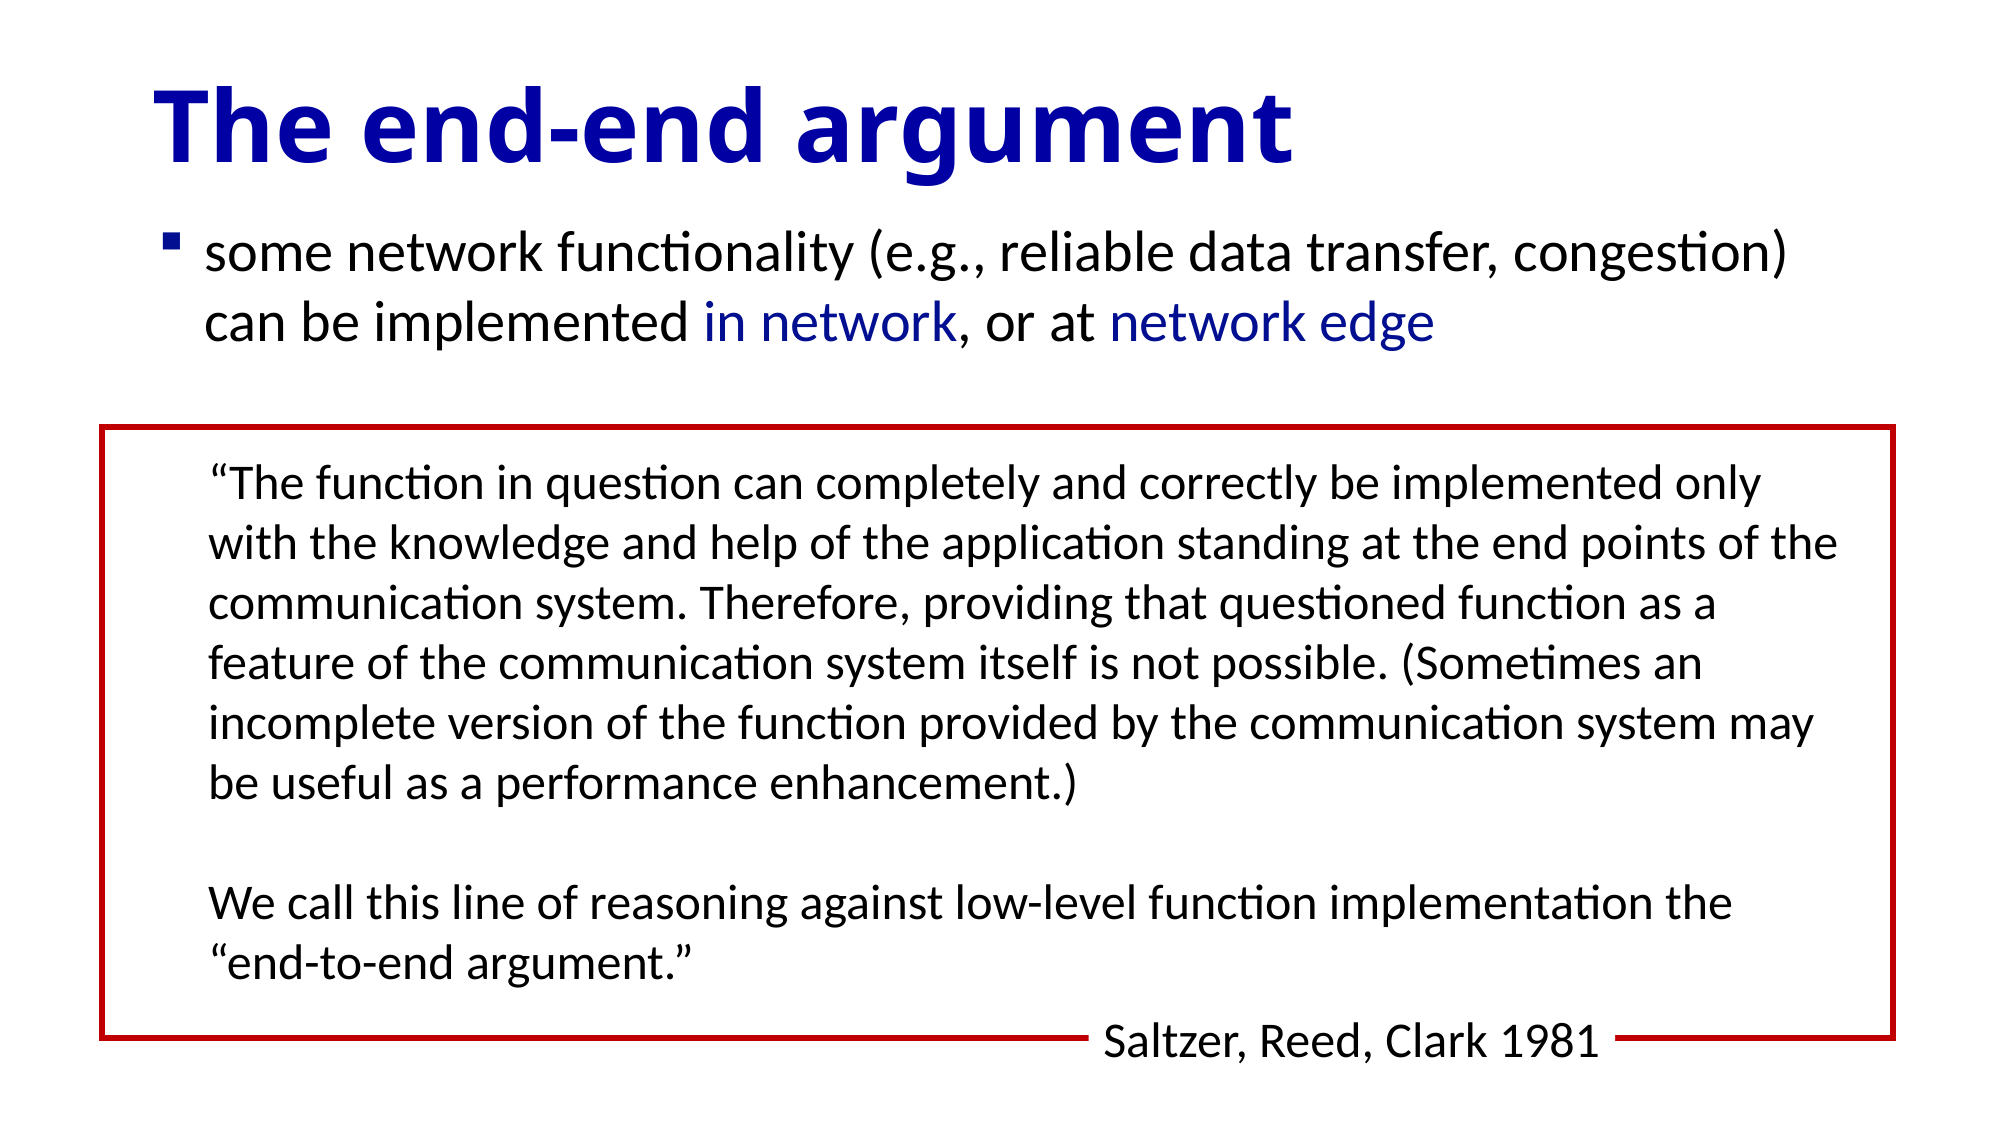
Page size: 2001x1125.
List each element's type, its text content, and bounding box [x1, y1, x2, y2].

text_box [101, 426, 1894, 1075]
text_box some network functionality (e.g., reliable data transfer, congestion) can be implemented in network, or at network edge [143, 206, 1862, 361]
text_box The end-end argument [137, 56, 1863, 204]
